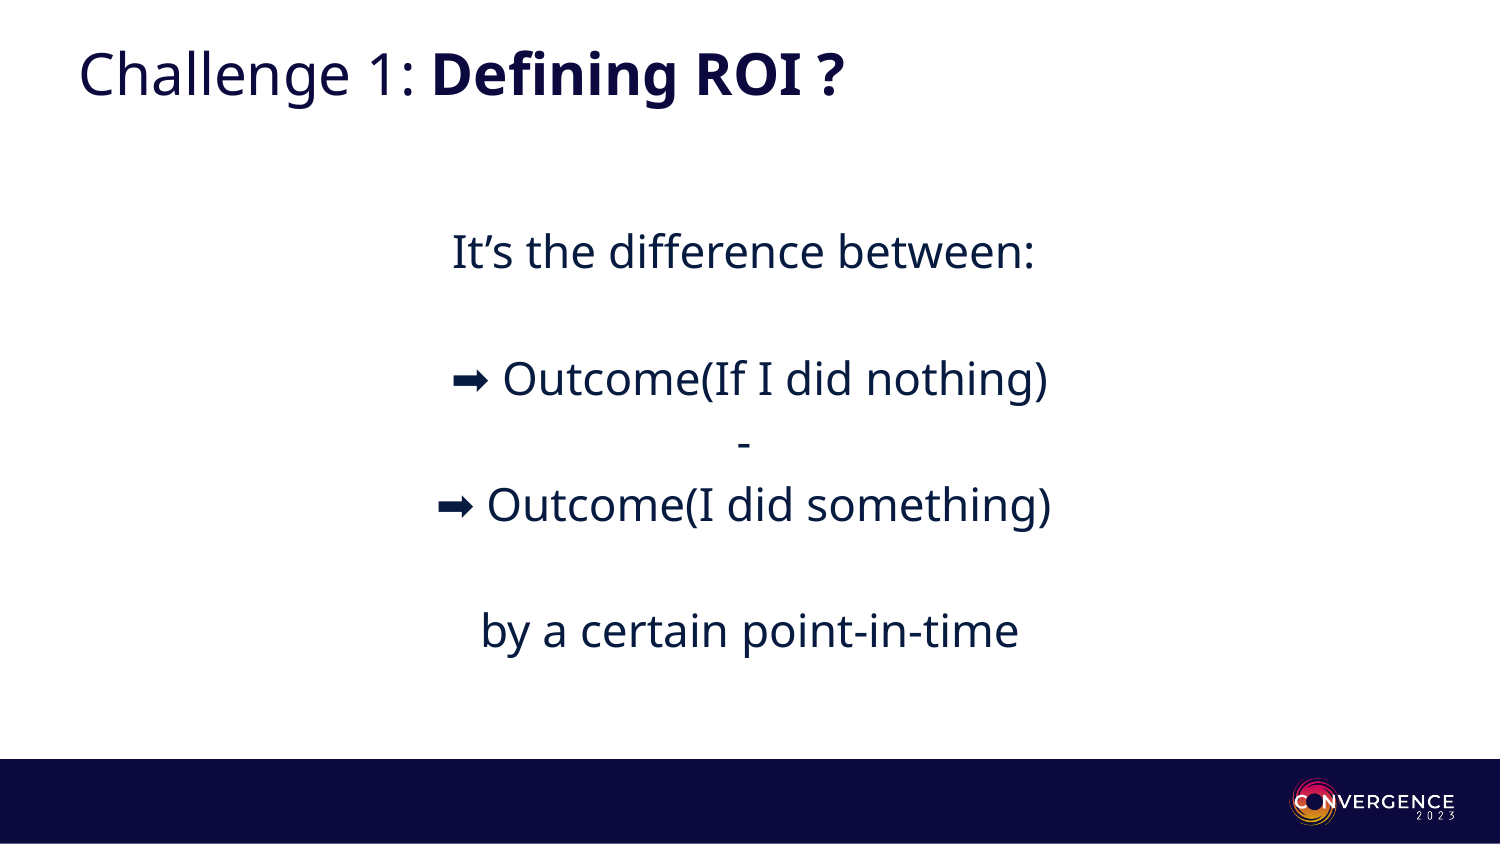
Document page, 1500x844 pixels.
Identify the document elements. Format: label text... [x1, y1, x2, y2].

text_box Challenge 1: Defining ROI ? [63, 11, 1500, 128]
picture [1287, 775, 1458, 827]
text_box [0, 759, 1500, 844]
text_box It’s the difference between: ➡️ Outcome(If I did nothing) - ➡️ Outcome(I did something) by a certain point-in-time [70, 199, 1430, 673]
